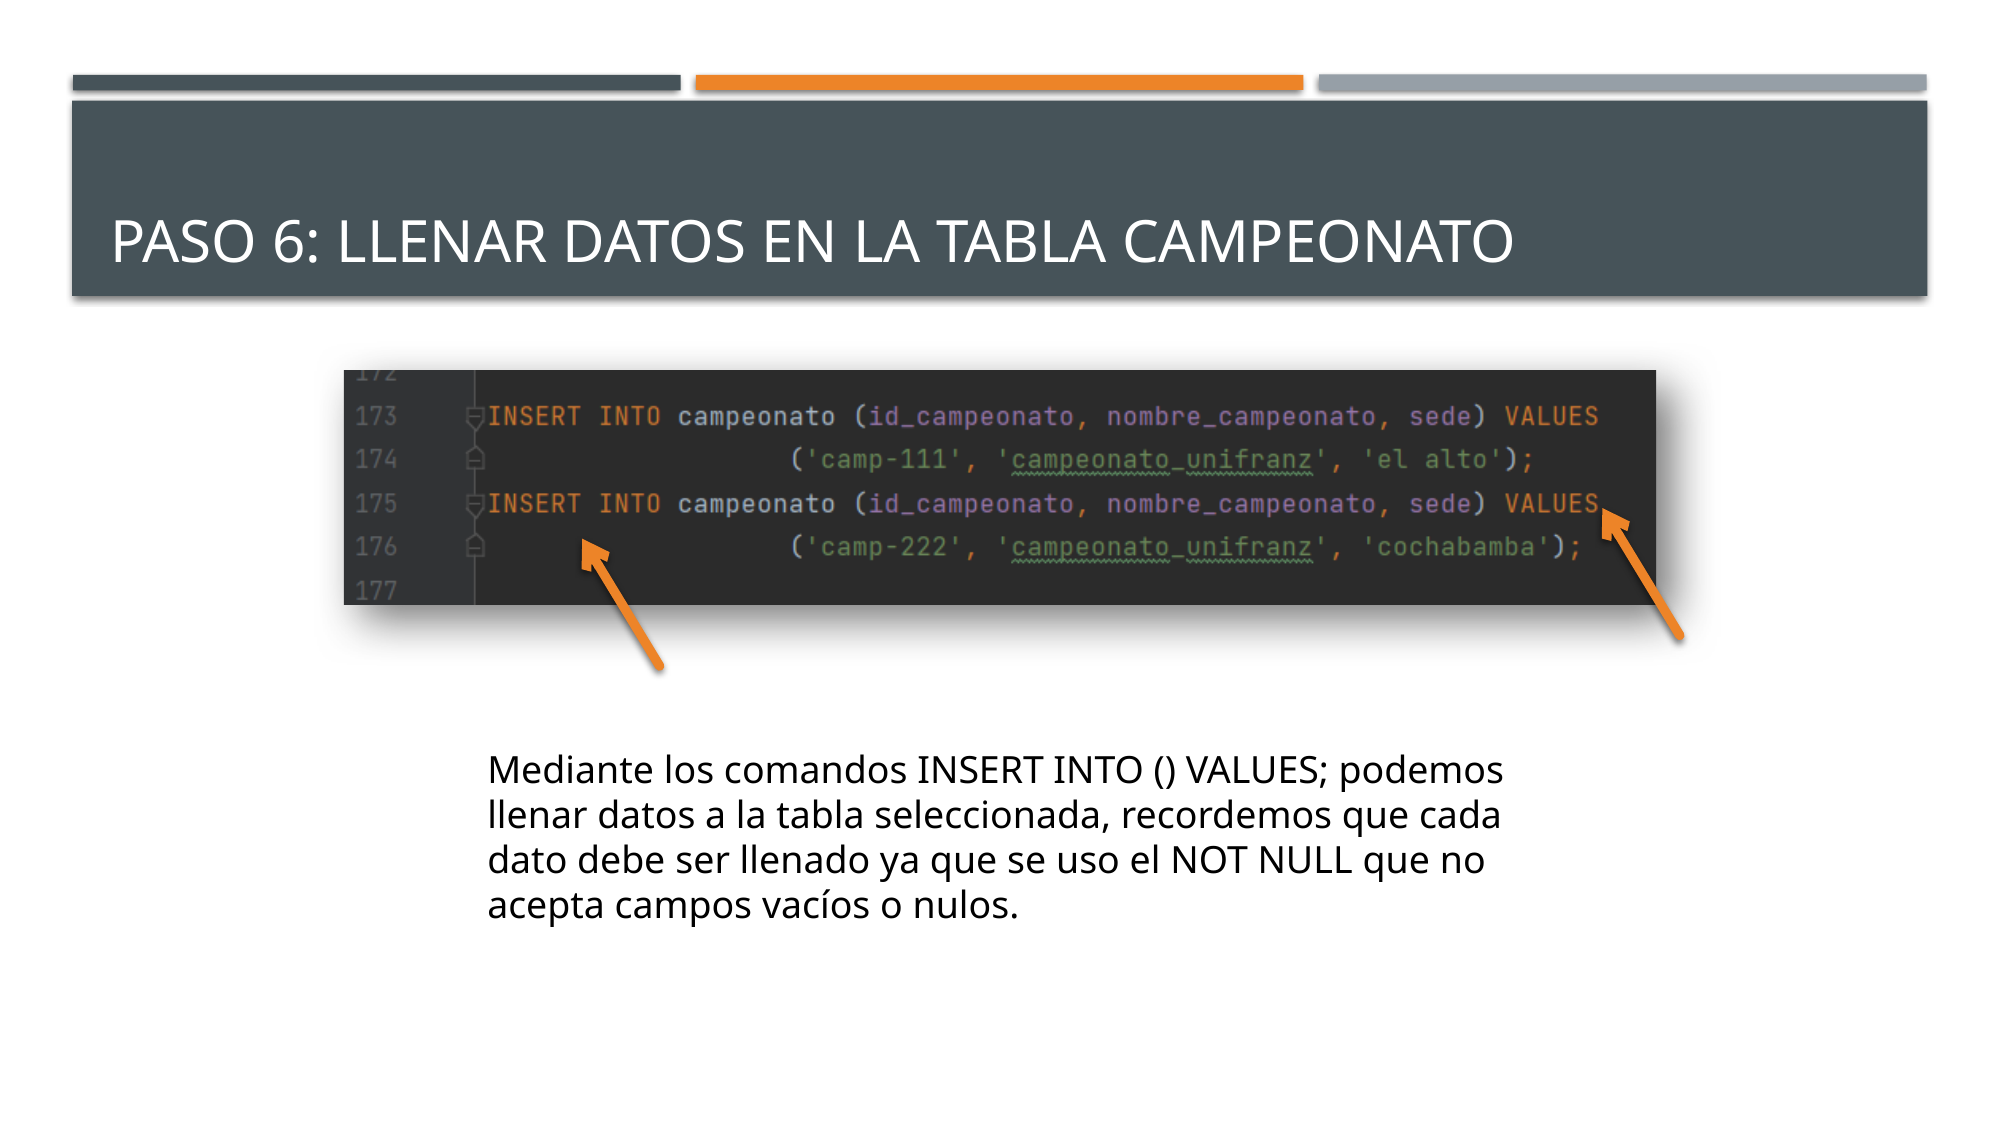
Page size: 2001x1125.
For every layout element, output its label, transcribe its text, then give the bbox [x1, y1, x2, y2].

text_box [581, 538, 661, 667]
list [343, 370, 1657, 606]
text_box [1601, 507, 1681, 636]
title Paso 6: llenar datos en la tabla campeonato [95, 115, 1905, 282]
text_box Mediante los comandos INSERT INTO () VALUES; podemos llenar datos a la tabla seleccionada, recordemos que cada dato debe ser llenado ya que se uso el NOT NULL que no acepta campos vacíos o nulos. [472, 738, 1528, 934]
